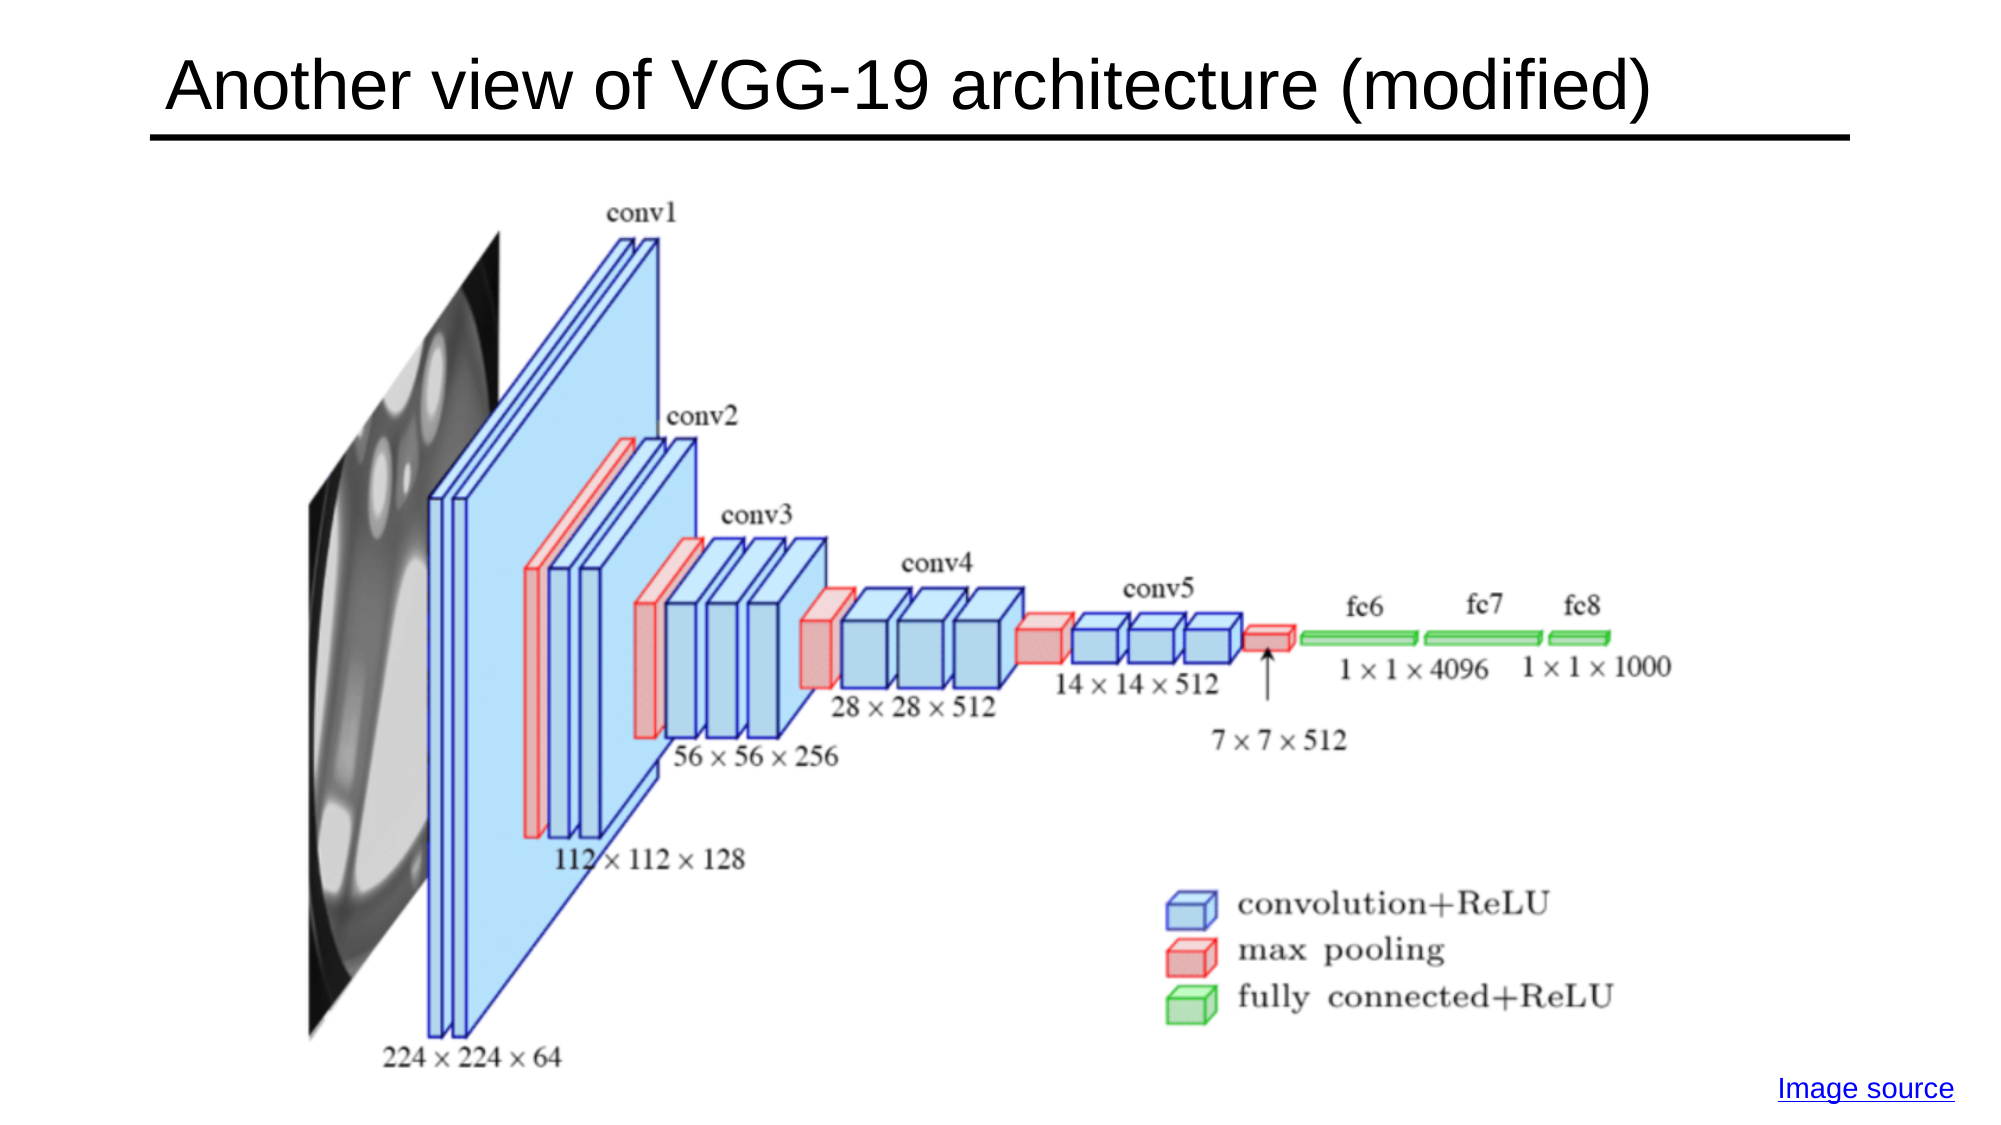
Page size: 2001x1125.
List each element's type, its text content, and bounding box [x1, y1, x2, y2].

picture [274, 187, 1727, 1094]
title Another view of VGG-19 architecture (modified) [149, 12, 1851, 151]
text_box Image source [1762, 1062, 1971, 1113]
